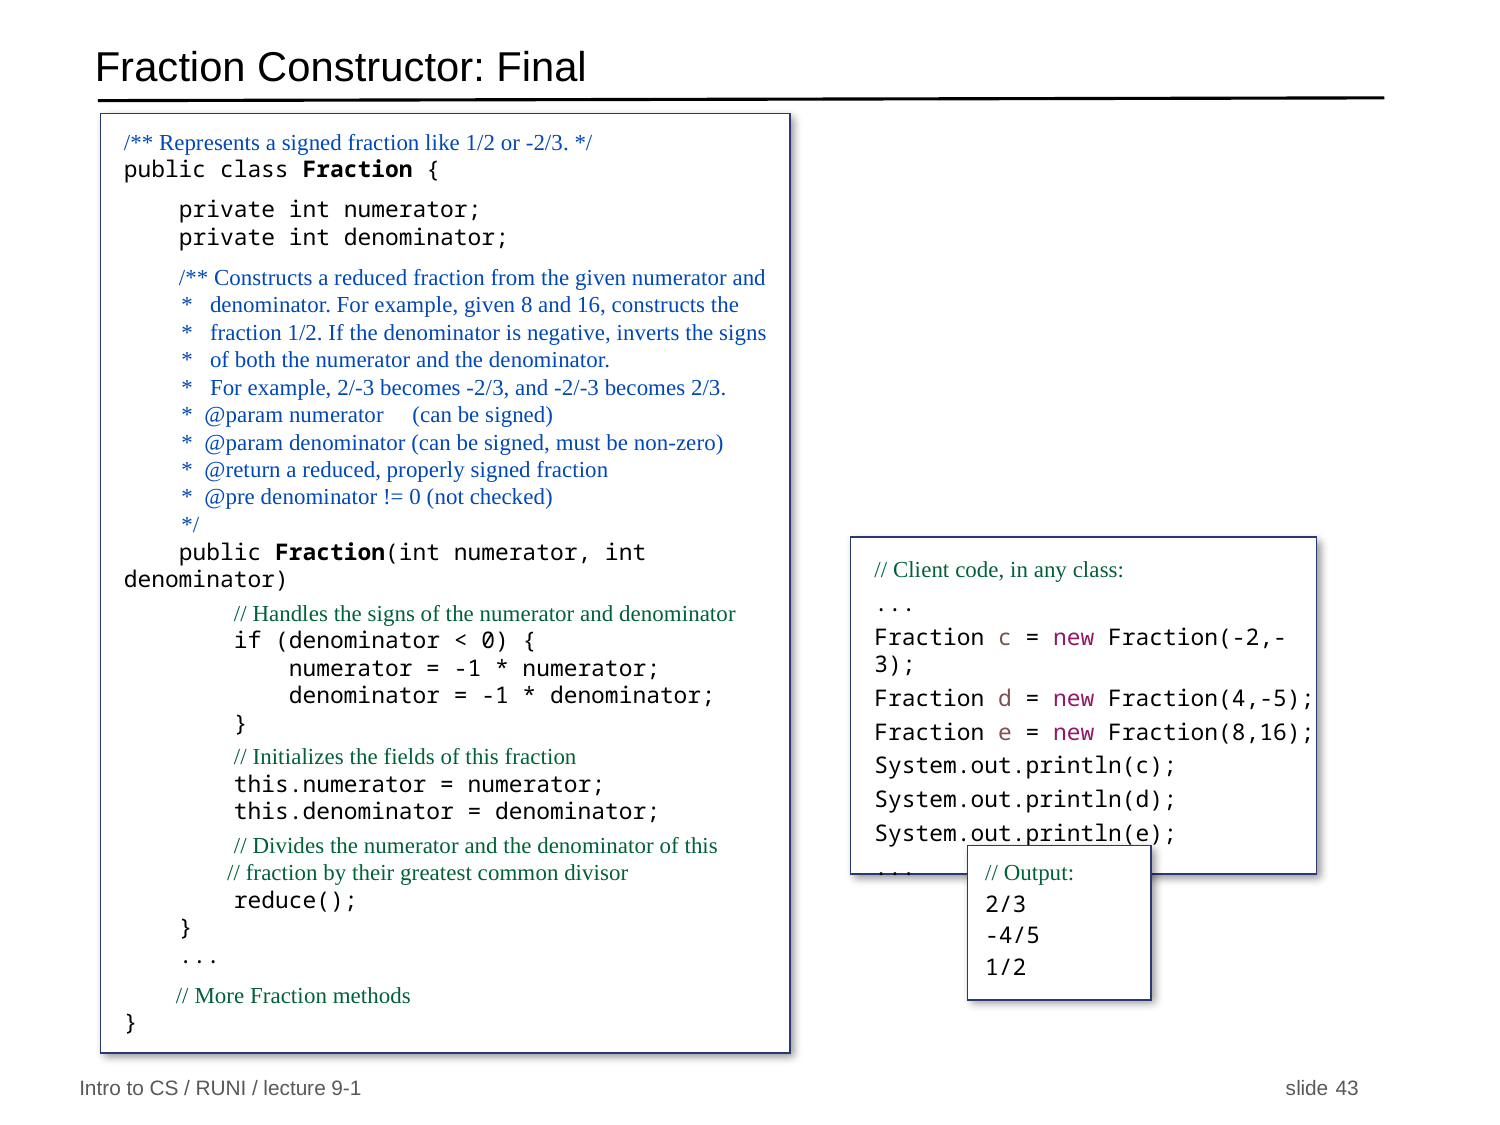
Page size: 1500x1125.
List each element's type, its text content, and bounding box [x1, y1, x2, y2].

text_box // Client code, in any class: ... Fraction c = new Fraction(-2,-3); Fraction d = new Fraction(4,-5); Fraction e = new Fraction(8,16); System.out.println(c); System.out.println(d); System.out.println(e); ... [850, 537, 1317, 875]
title Fraction Constructor: Final [79, 33, 1371, 109]
text_box // Output: 2/3 -4/5 1/2 [967, 845, 1151, 1000]
text_box /** Represents a signed fraction like 1/2 or -2/3. */ public class Fraction { private int numerator; private int denominator; /** Constructs a reduced fraction from the given numerator and * denominator. For example, given 8 and 16, constructs the * fraction 1/2. If the denominator is negative, inverts the signs * of both the numerator and the denominator. * For example, 2/-3 becomes -2/3, and -2/-3 becomes 2/3. * @param numerator (can be signed) * @param denominator (can be signed, must be non-zero) * @return a reduced, properly signed fraction * @pre denominator != 0 (not checked) */ public Fraction(int numerator, int denominator) // Handles the signs of the numerator and denominator if (denominator < 0) { numerator = -1 * numerator; denominator = -1 * denominator; } // Initializes the fields of this fraction this.numerator = numerator; this.denominator = denominator; // Divides the numerator and the denominator of this // fraction by their greatest common divisor reduce(); } ... // More Fraction methods } [100, 113, 791, 1053]
